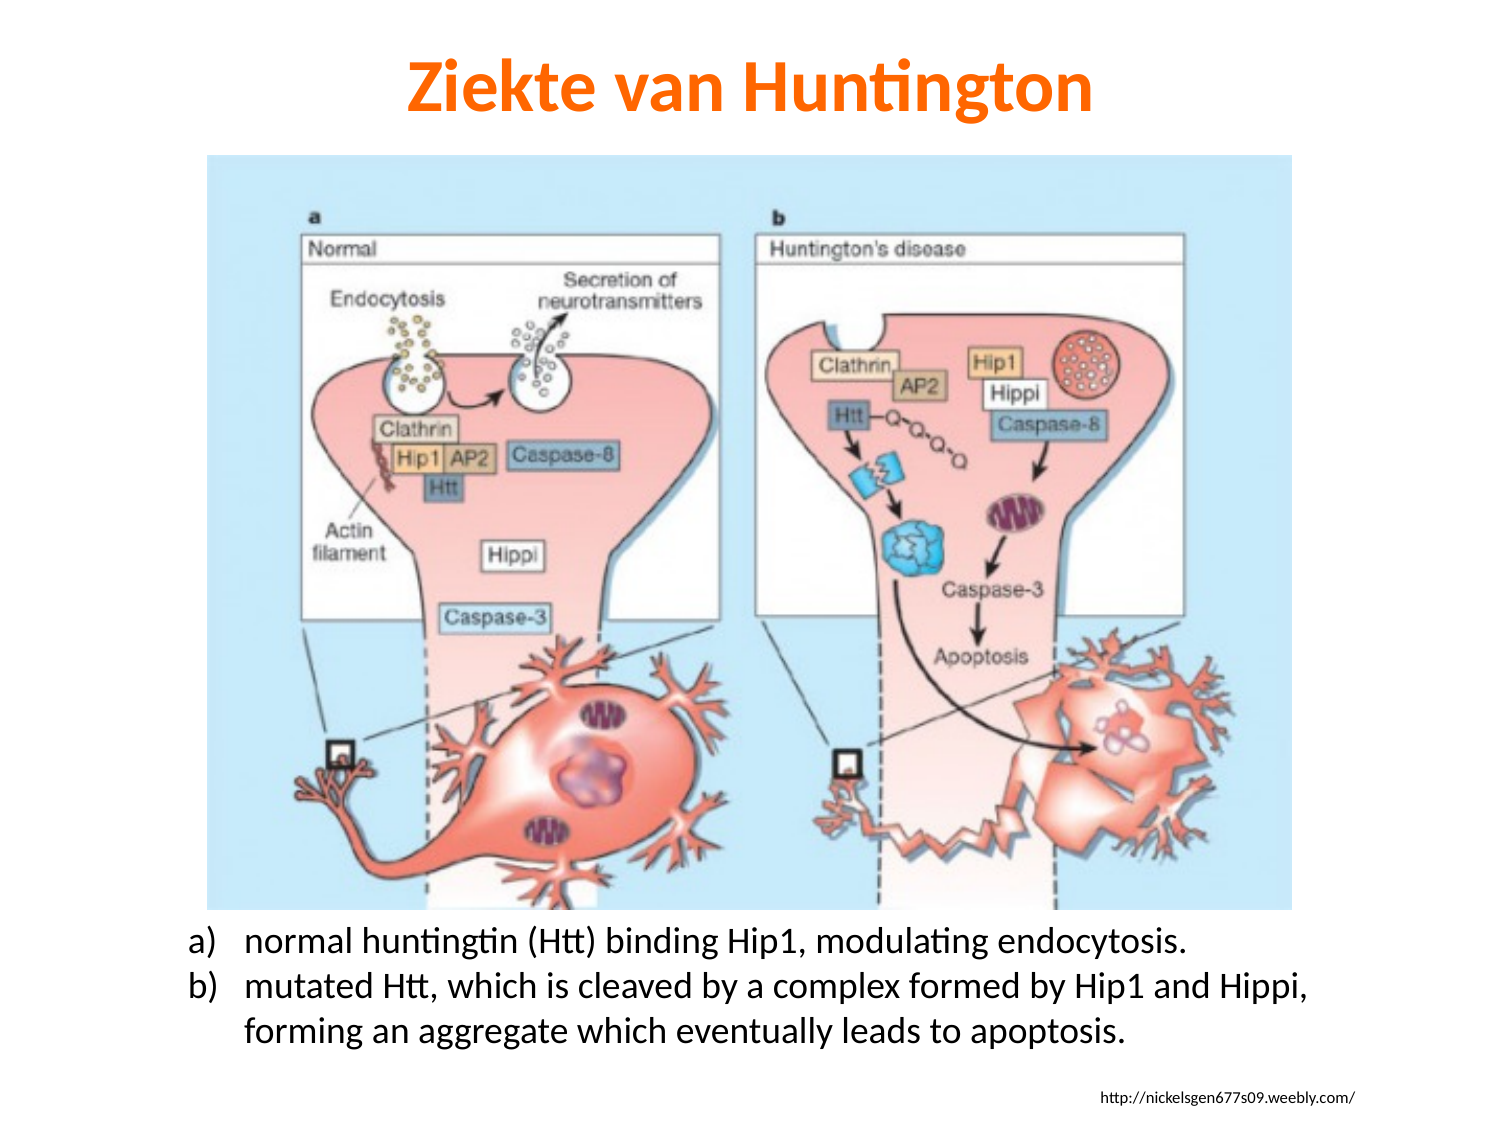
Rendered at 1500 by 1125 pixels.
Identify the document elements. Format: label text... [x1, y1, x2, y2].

picture [207, 155, 1292, 910]
text_box normal huntingtin (Htt) binding Hip1, modulating endocytosis. mutated Htt, which is cleaved by a complex formed by Hip1 and Hippi, forming an aggregate which eventually leads to apoptosis. [173, 909, 1409, 1104]
text_box http://nickelsgen677s09.weebly.com/ [1085, 1079, 1371, 1115]
text_box Ziekte van Huntington [49, 28, 1454, 156]
